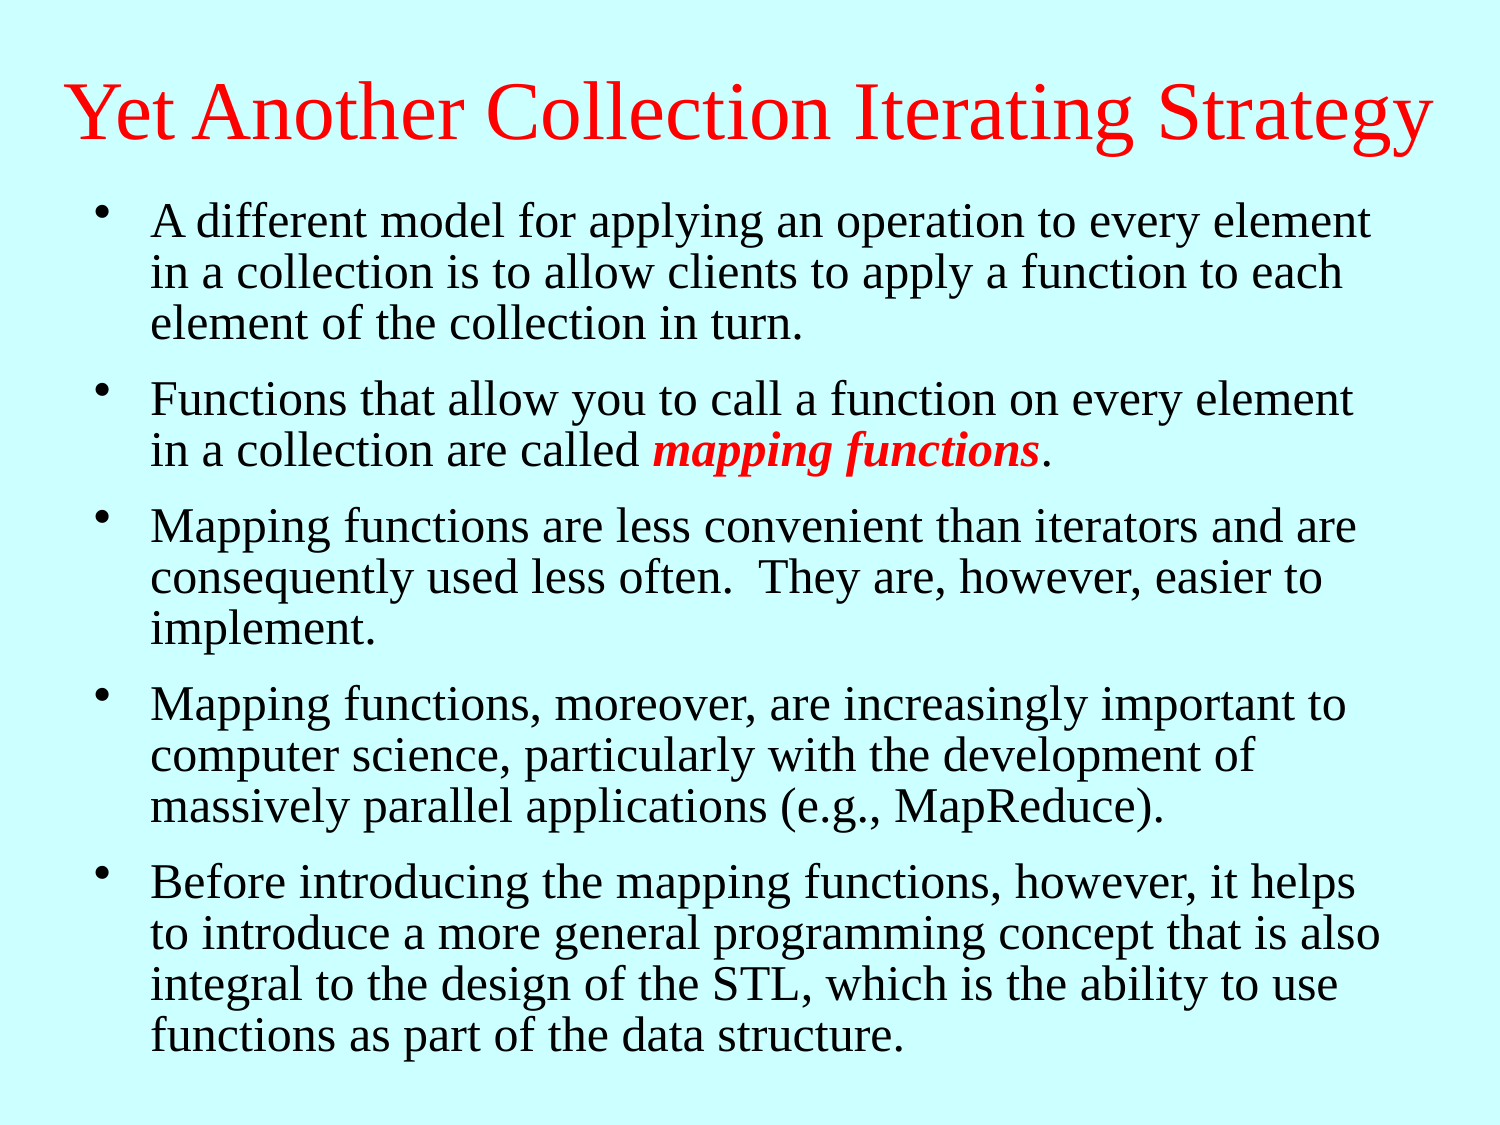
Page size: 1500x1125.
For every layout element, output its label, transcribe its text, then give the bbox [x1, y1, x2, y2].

title Yet Another Collection Iterating Strategy [0, 12, 1500, 201]
text_box A different model for applying an operation to every element in a collection is to allow clients to apply a function to each element of the collection in turn. Functions that allow you to call a function on every element in a collection are called mapping functions. Mapping functions are less convenient than iterators and are consequently used less often. They are, however, easier to implement. Mapping functions, moreover, are increasingly important to computer science, particularly with the development of massively parallel applications (e.g., MapReduce). Before introducing the mapping functions, however, it helps to introduce a more general programming concept that is also integral to the design of the STL, which is the ability to use functions as part of the data structure. [79, 189, 1413, 1075]
